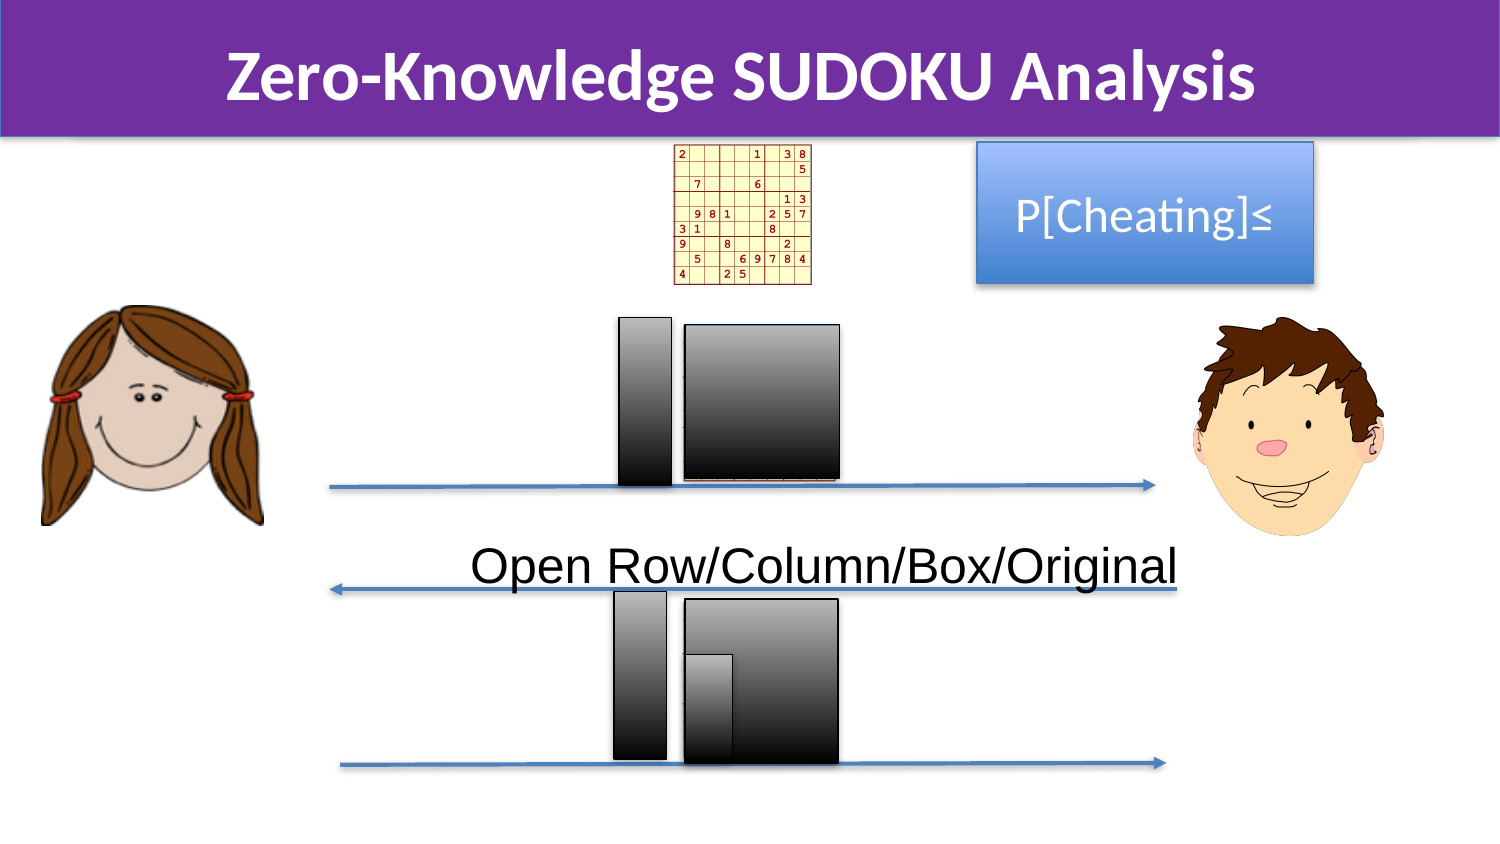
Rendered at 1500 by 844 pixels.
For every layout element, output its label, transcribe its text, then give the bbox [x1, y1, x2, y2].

picture [40, 305, 265, 527]
picture [671, 142, 814, 290]
text_box [618, 317, 672, 322]
picture [618, 598, 839, 762]
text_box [329, 484, 614, 488]
text_box Open Row/Column/Box/Original [455, 525, 1224, 601]
picture [1192, 317, 1384, 536]
title Zero-Knowledge SUDOKU Analysis [75, 20, 1425, 123]
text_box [843, 484, 1157, 488]
picture [618, 322, 839, 486]
